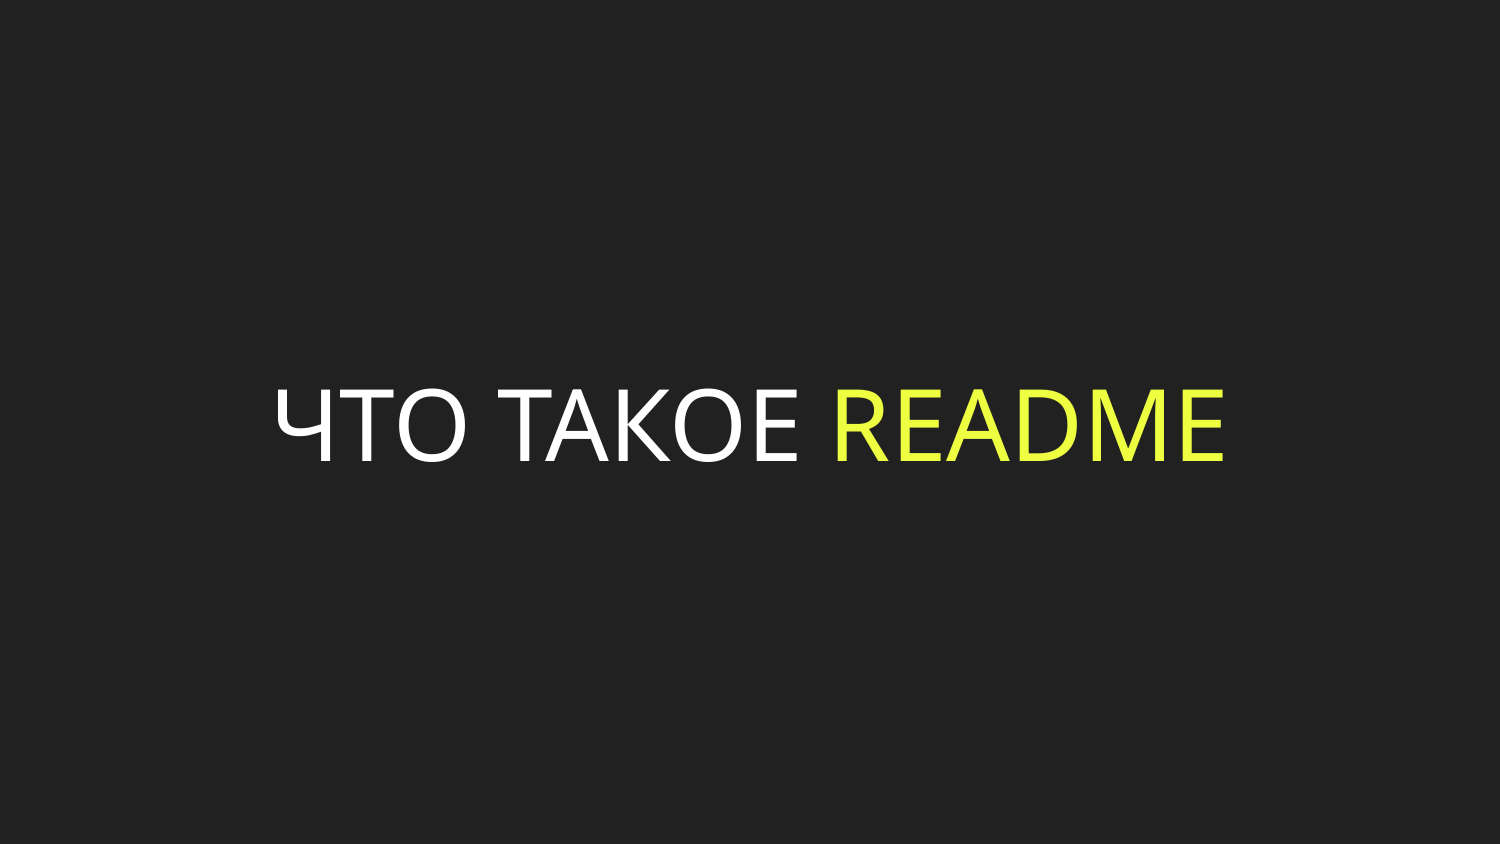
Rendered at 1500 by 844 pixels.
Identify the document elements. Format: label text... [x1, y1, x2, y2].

text_box ЧТО ТАКОЕ README [40, 346, 1460, 497]
